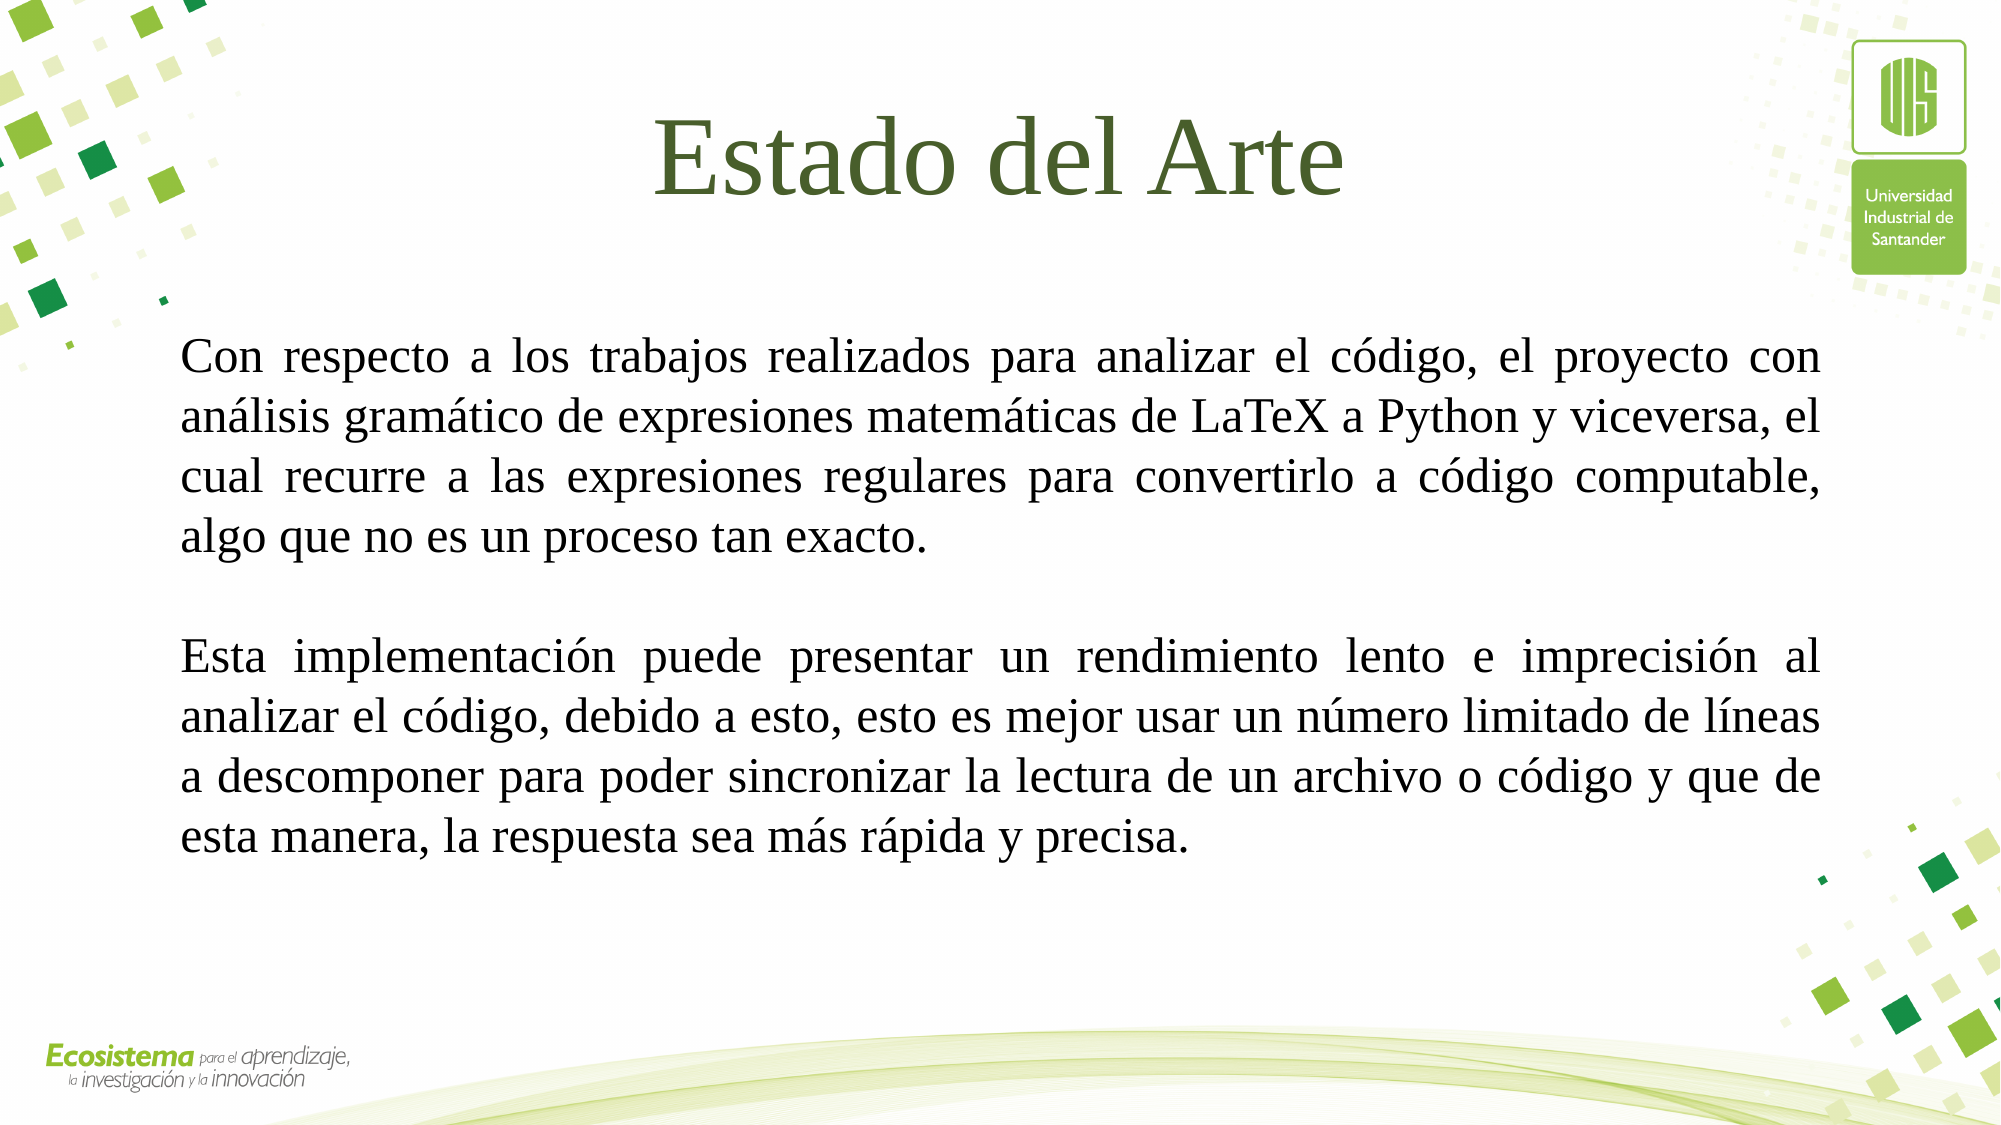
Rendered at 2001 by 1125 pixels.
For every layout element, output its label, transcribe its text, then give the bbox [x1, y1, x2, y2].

text_box Con respecto a los trabajos realizados para analizar el código, el proyecto con análisis gramático de expresiones matemáticas de LaTeX a Python y viceversa, el cual recurre a las expresiones regulares para convertirlo a código computable, algo que no es un proceso tan exacto. Esta implementación puede presentar un rendimiento lento e imprecisión al analizar el código, debido a esto, esto es mejor usar un número limitado de líneas a descomponer para poder sincronizar la lectura de un archivo o código y que de esta manera, la respuesta sea más rápida y precisa. [165, 315, 1838, 871]
title Estado del Arte [267, 80, 1733, 227]
picture [0, 0, 2001, 1125]
